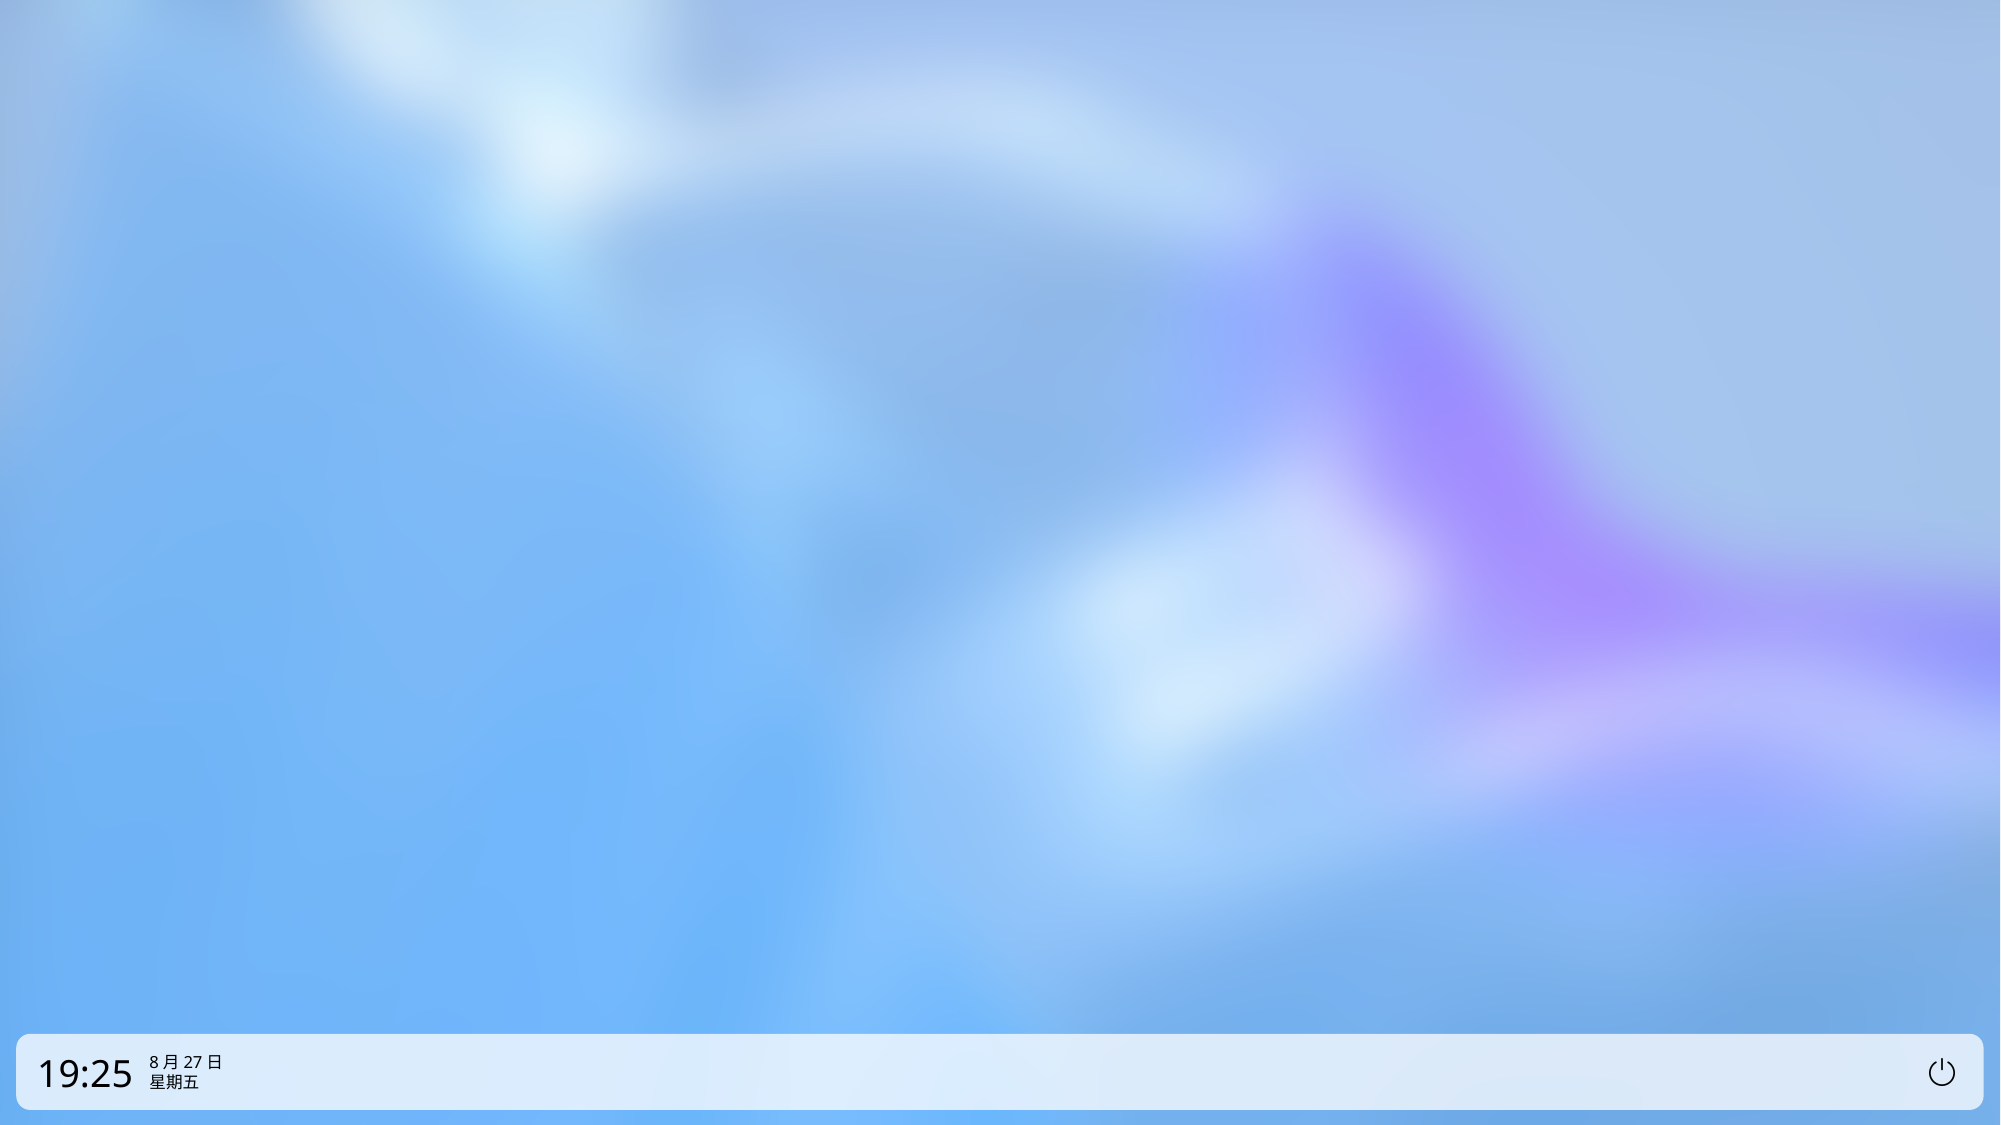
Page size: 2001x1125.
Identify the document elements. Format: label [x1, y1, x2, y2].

text_box [22, 1042, 288, 1104]
picture [0, 0, 2001, 1125]
